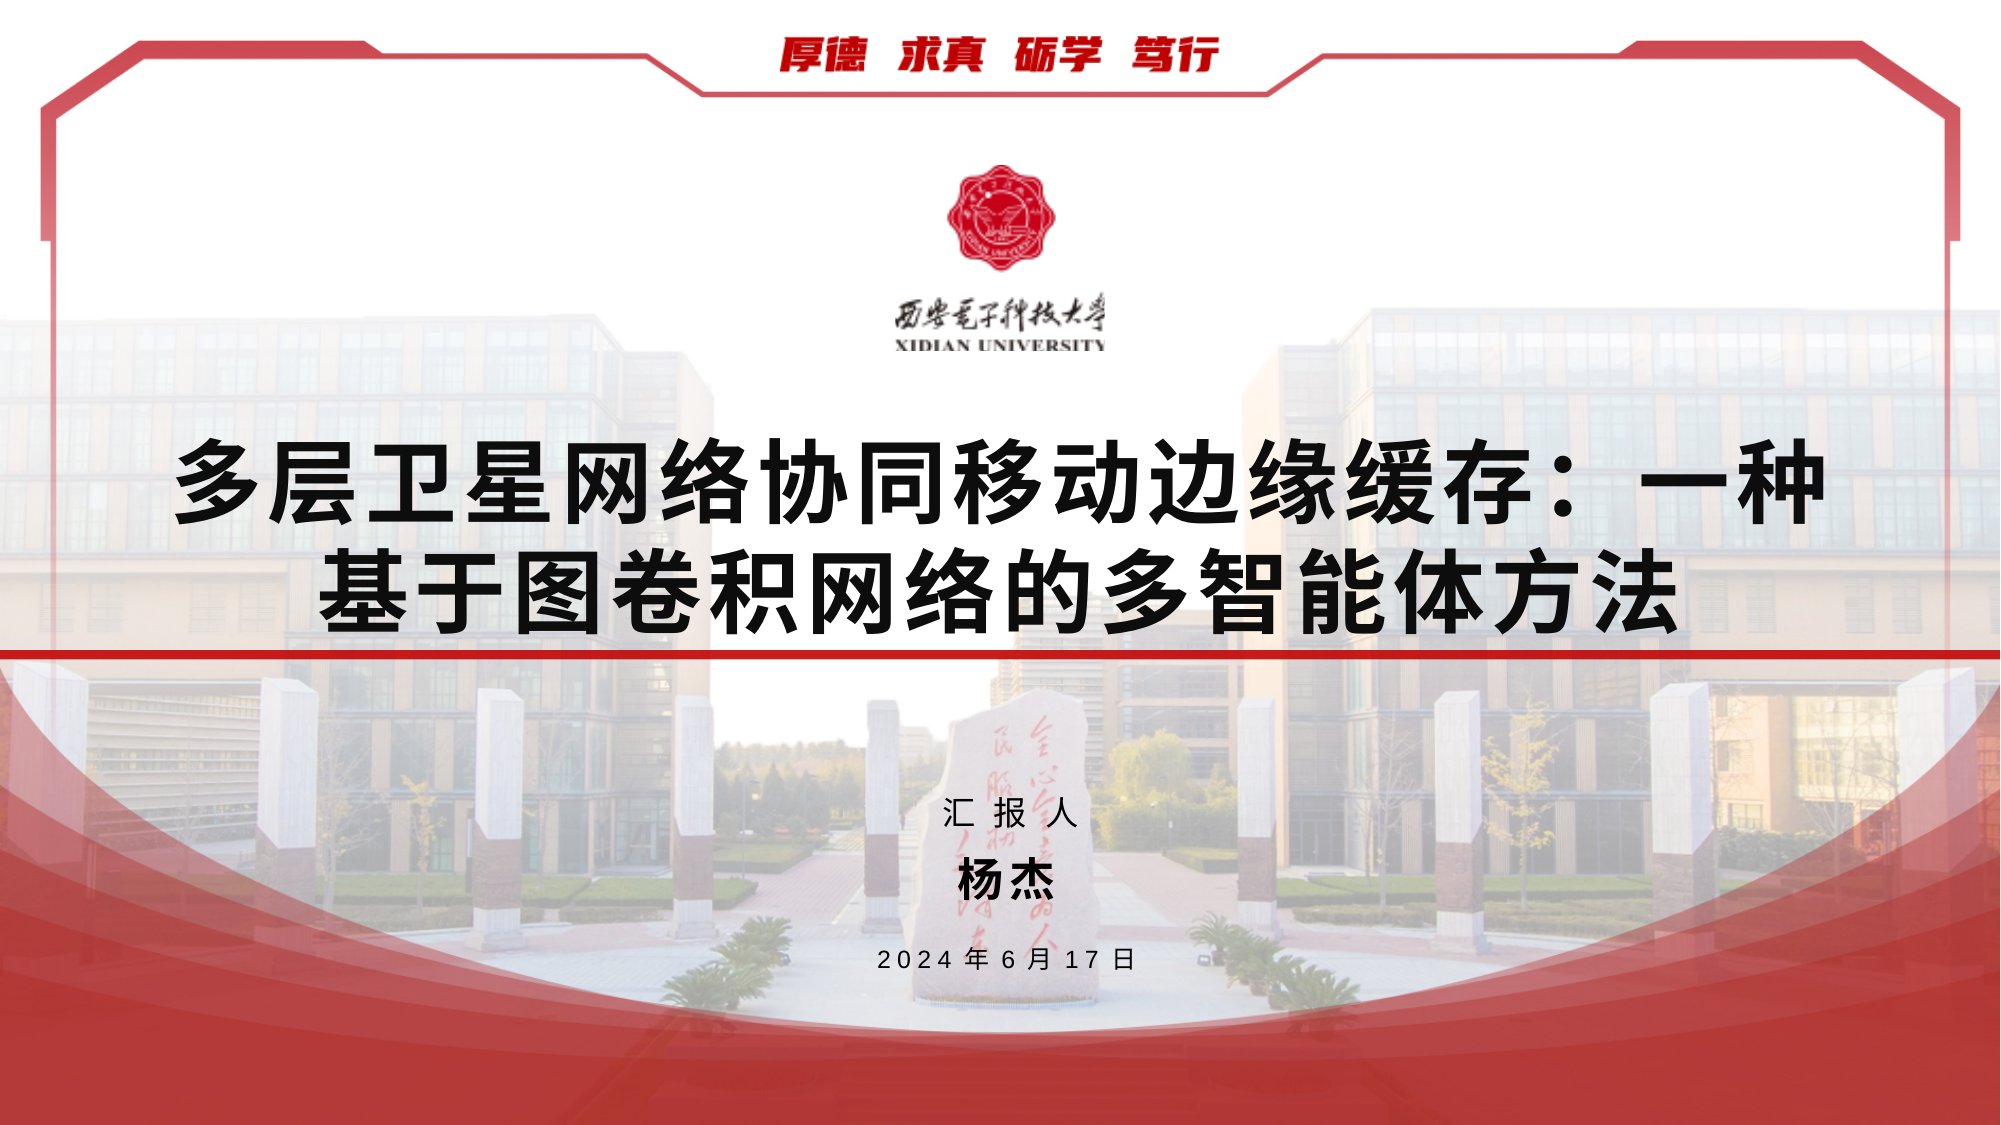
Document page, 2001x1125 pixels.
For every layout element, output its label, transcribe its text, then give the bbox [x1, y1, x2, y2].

text_box 多层卫星网络协同移动边缘缓存：一种 基于图卷积网络的多智能体方法 [0, 660, 2000, 670]
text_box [873, 784, 1140, 982]
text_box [0, 12, 2000, 655]
picture [0, 0, 2001, 1125]
